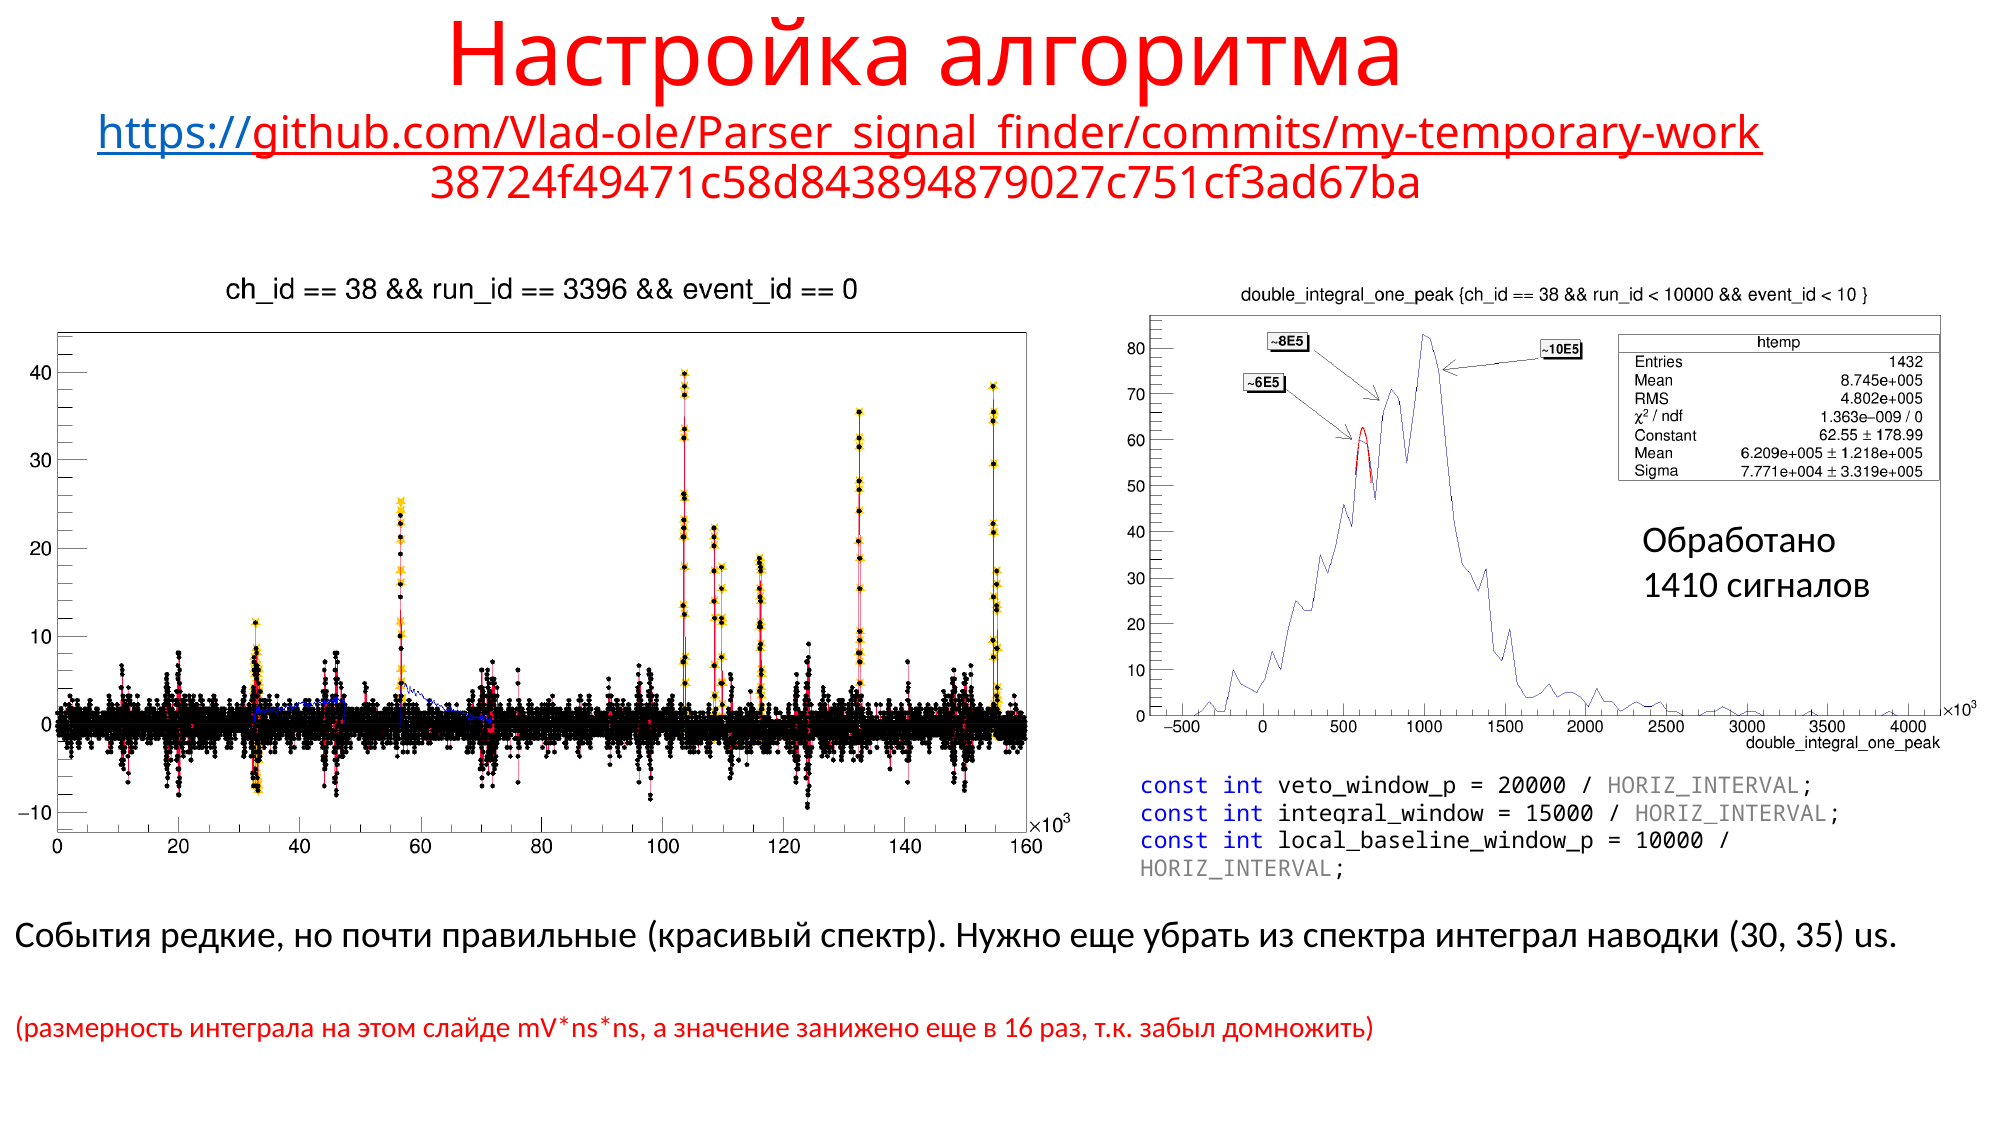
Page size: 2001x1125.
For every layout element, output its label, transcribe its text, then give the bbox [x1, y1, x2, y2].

picture [1125, 282, 1983, 756]
text_box (размерность интеграла на этом слайде mV*ns*ns, а значение занижено еще в 16 раз, т.к. забыл домножить) [0, 1001, 2000, 1086]
picture [11, 275, 1074, 862]
title Настройка алгоритма https://github.com/Vlad-ole/Parser_signal_finder/commits/my-temporary-work 38724f49471c58d843894879027c751cf3ad67ba [0, 0, 1853, 216]
text_box События редкие, но почти правильные (красивый спектр). Нужно еще убрать из спектра интеграл наводки (30, 35) us. [0, 902, 1983, 963]
text_box const int veto_window_p = 20000 / HORIZ_INTERVAL; const int integral_window = 15000 / HORIZ_INTERVAL; const int local_baseline_window_p = 10000 / HORIZ_INTERVAL; [1125, 763, 1952, 889]
